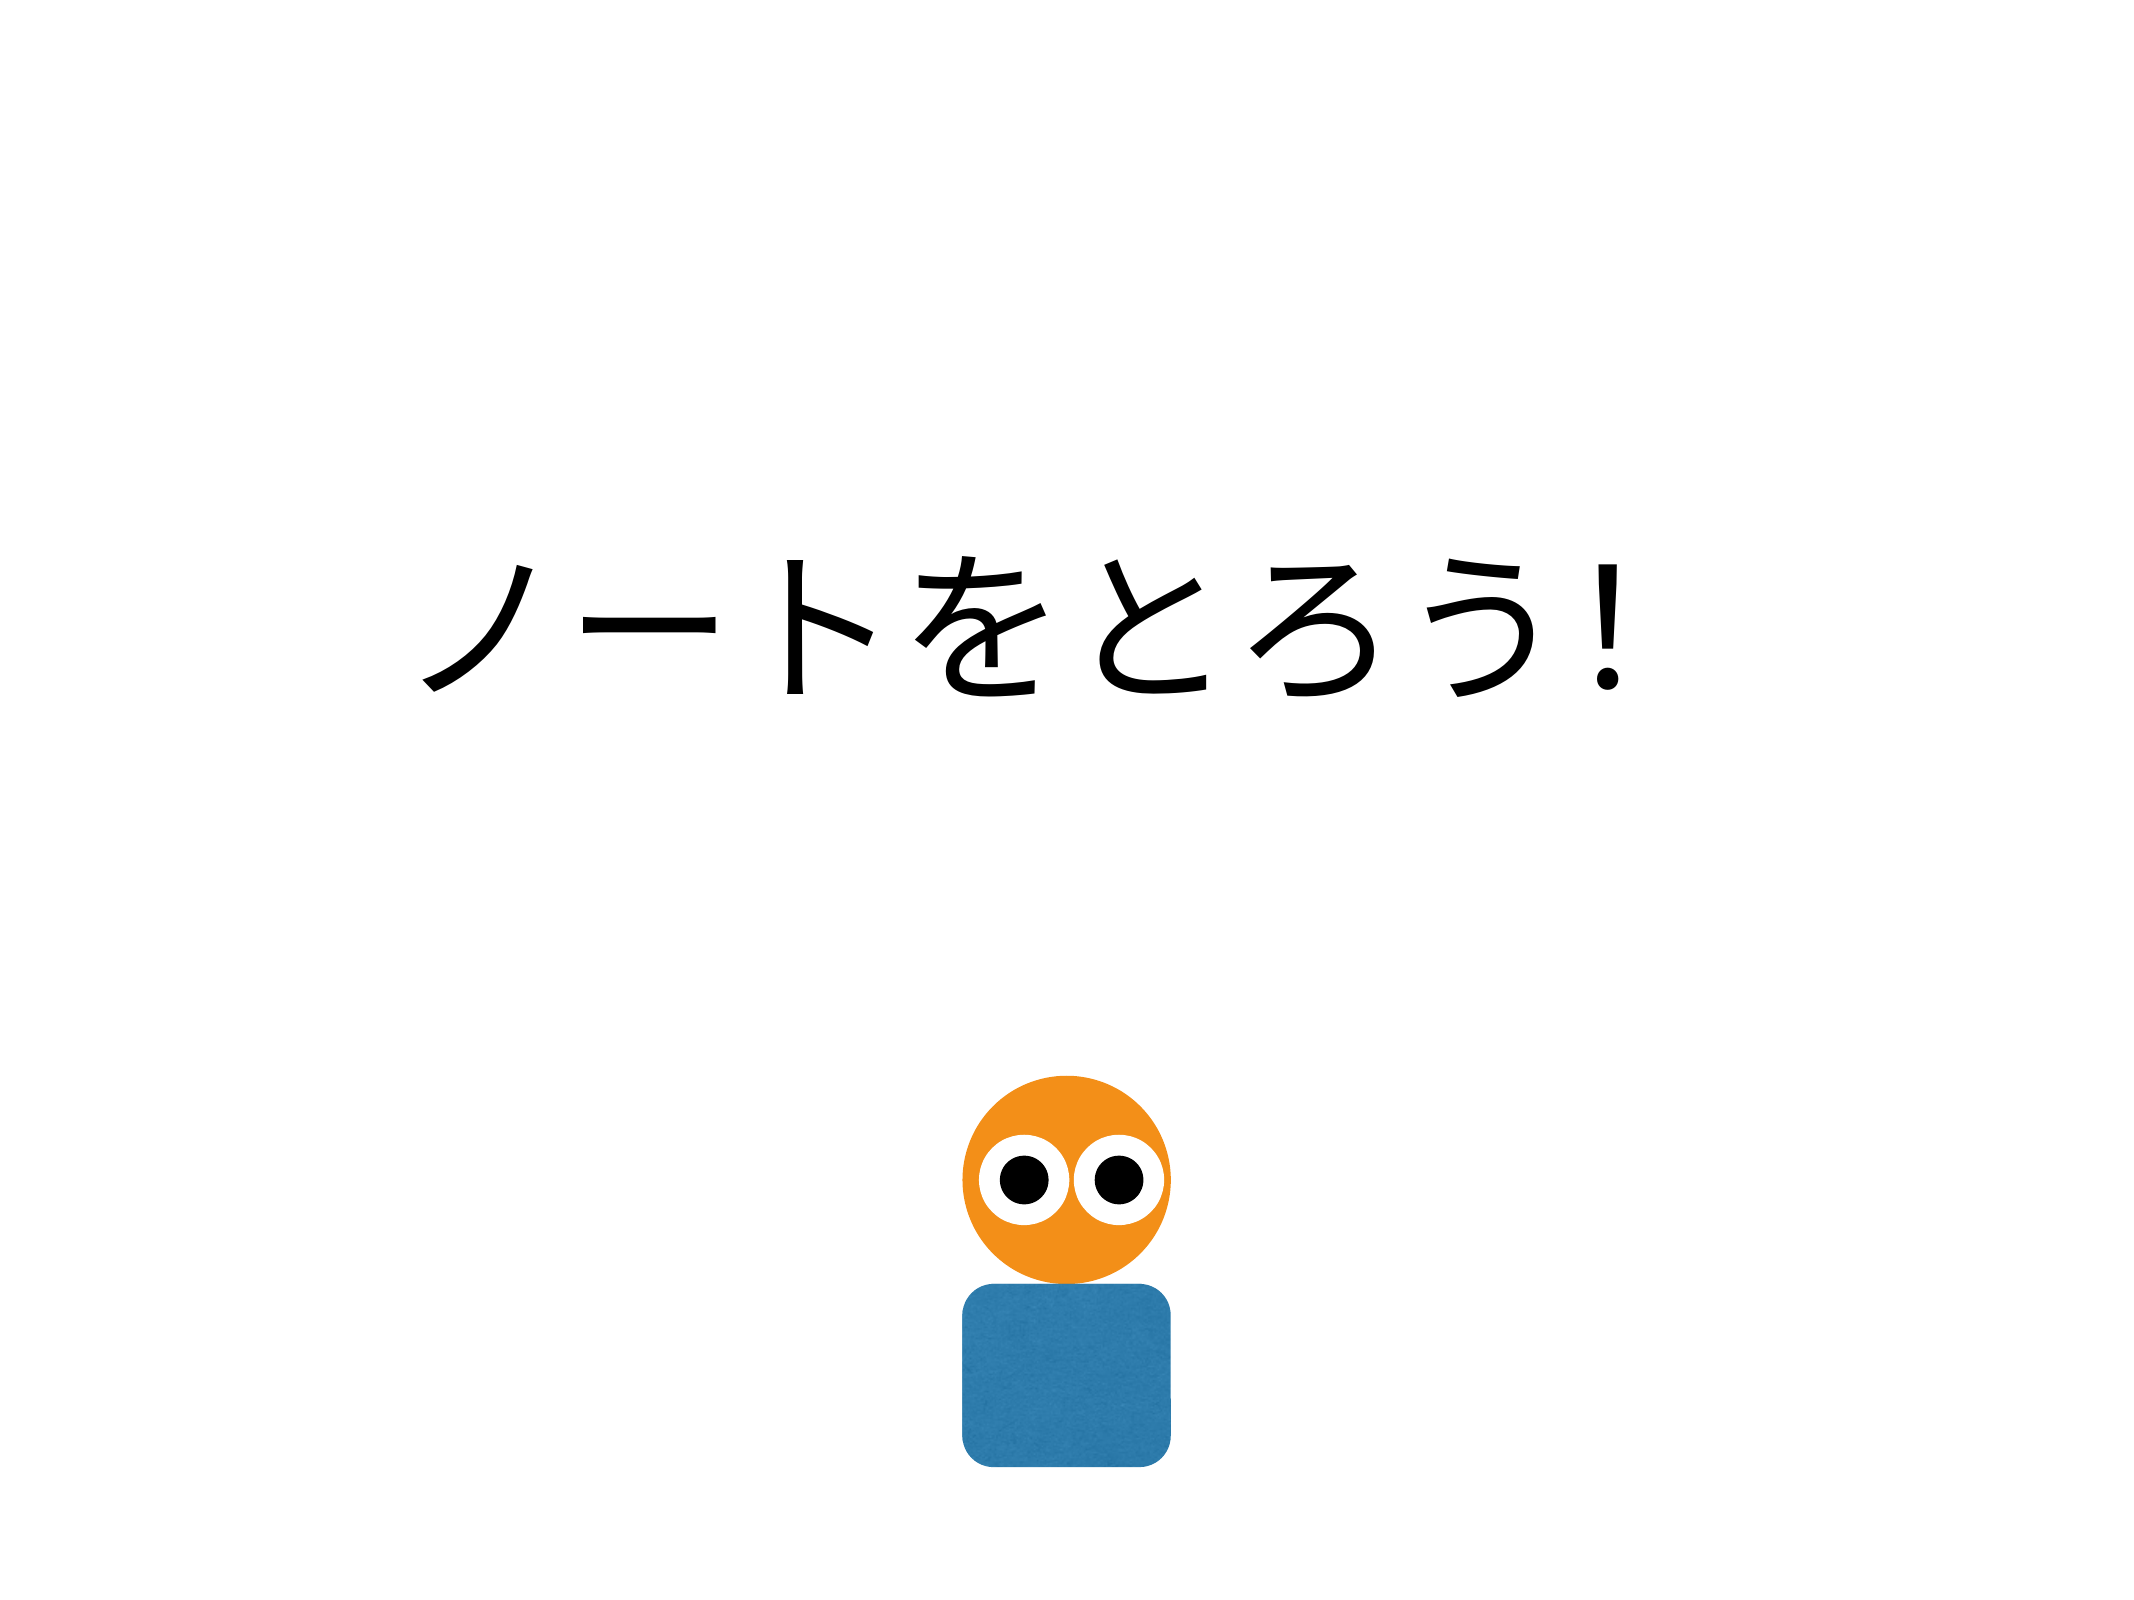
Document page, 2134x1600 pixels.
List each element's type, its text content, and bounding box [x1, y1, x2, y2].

title ノートをとろう！ [21, 379, 2113, 866]
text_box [962, 1075, 1172, 1468]
